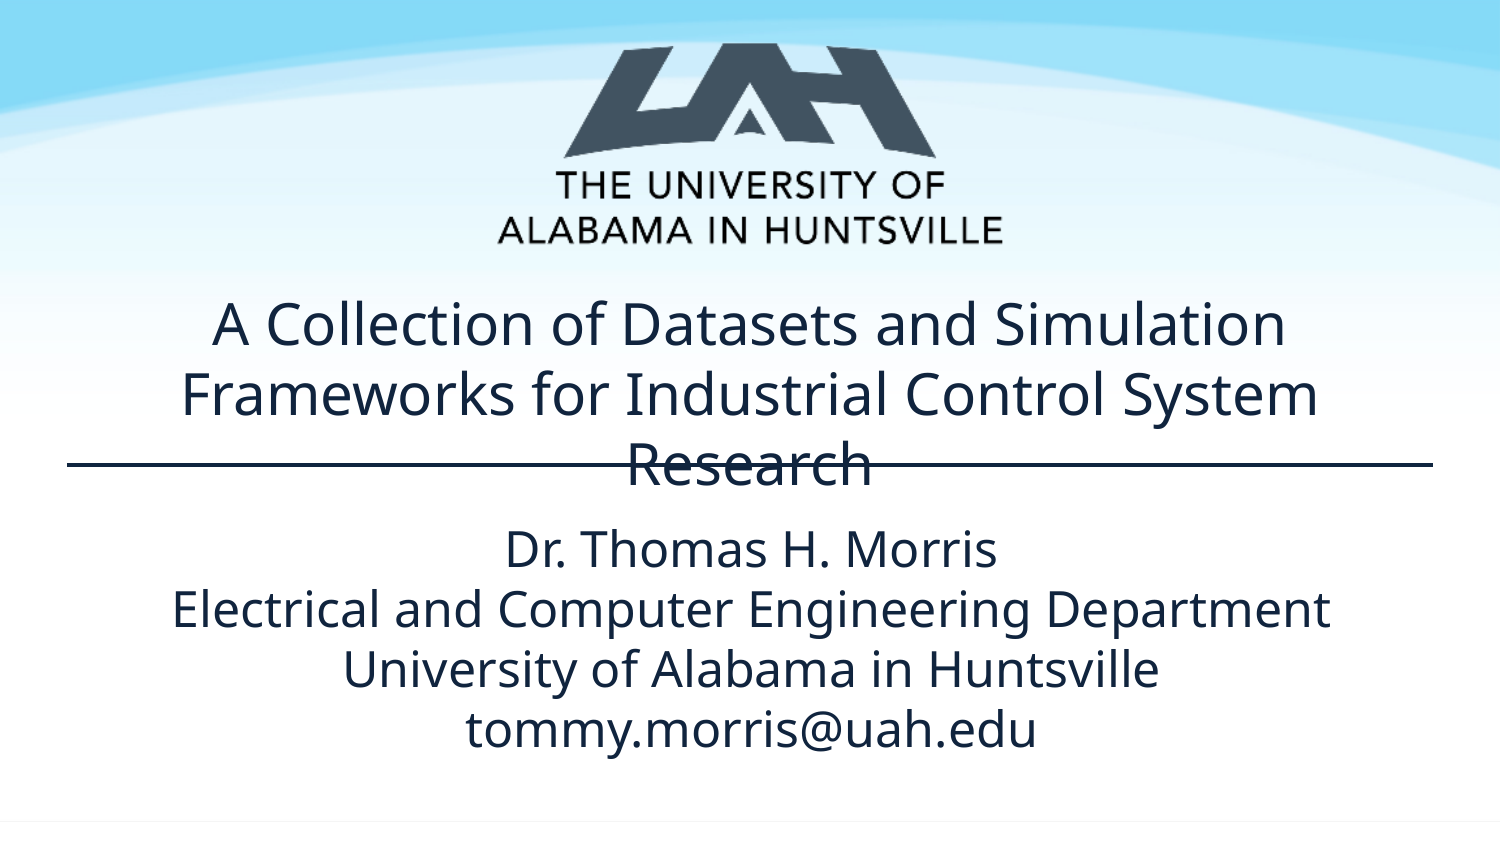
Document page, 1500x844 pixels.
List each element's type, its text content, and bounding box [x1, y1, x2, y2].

picture [0, 0, 1500, 844]
text_box A Collection of Datasets and Simulation Frameworks for Industrial Control System Research [42, 279, 1458, 505]
subtitle Dr. Thomas H. Morris Electrical and Computer Engineering Department University of Alabama in Huntsville tommy.morris@uah.edu [112, 510, 1388, 797]
